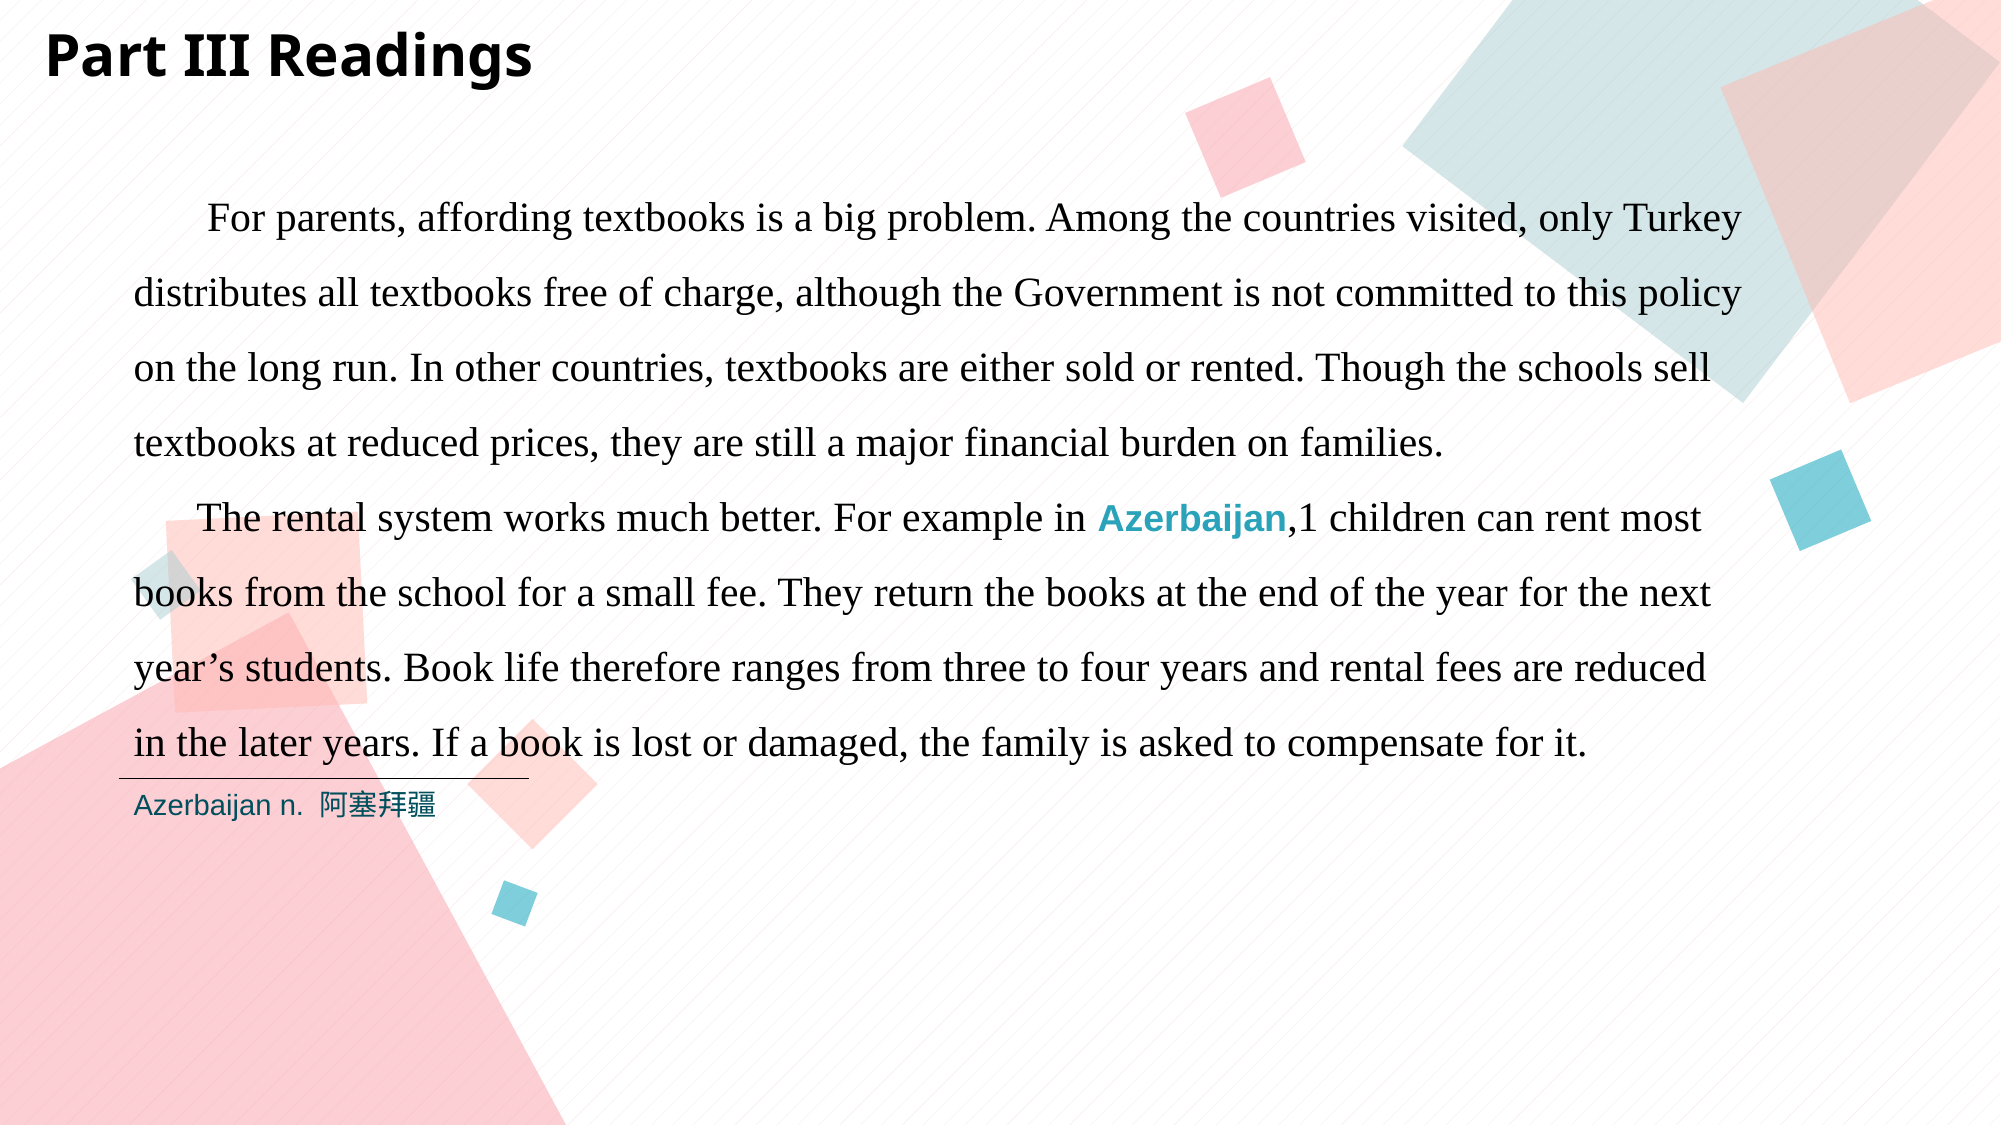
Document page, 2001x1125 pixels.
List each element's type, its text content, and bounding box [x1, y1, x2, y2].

text_box Azerbaijan n. 阿塞拜疆 [118, 778, 1882, 829]
text_box For parents, affording textbooks is a big problem. Among the countries visited, only Turkey distributes all textbooks free of charge, although the Government is not committed to this policy on the long run. In other countries, textbooks are either sold or rented. Though the schools sell textbooks at reduced prices, they are still a major financial burden on families. The rental system works much better. For example in Azerbaijan,1 children can rent most books from the school for a small fee. They return the books at the end of the year for the next year’s students. Book life therefore ranges from three to four years and rental fees are reduced in the later years. If a book is lost or damaged, the family is asked to compensate for it. [118, 157, 1767, 773]
list Part III Readings [29, 13, 949, 102]
